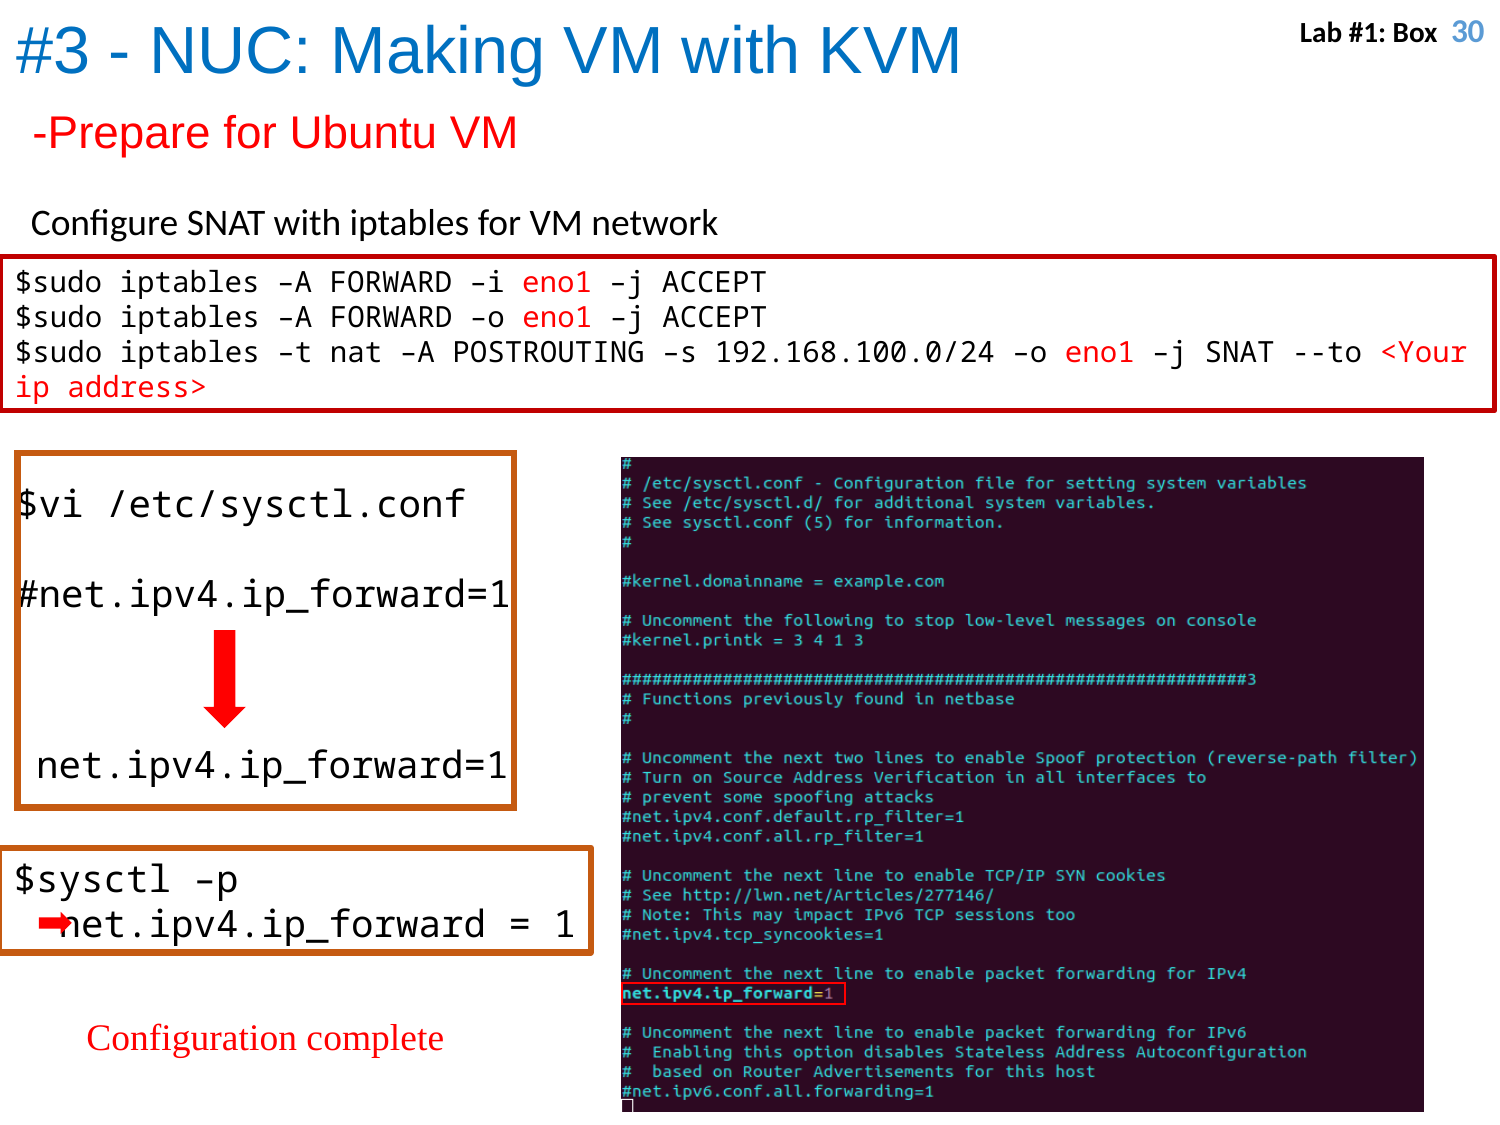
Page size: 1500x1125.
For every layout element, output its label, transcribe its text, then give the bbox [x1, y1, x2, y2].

text_box Configure SNAT with iptables for VM network [16, 190, 734, 251]
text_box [621, 457, 1424, 1112]
text_box #3 - NUC: Making VM with KVM [1, 0, 1210, 95]
text_box $sudo iptables –A FORWARD –i eno1 –j ACCEPT $sudo iptables –A FORWARD –o eno1 –j ACCEPT $sudo iptables –t nat –A POSTROUTING –s 192.168.100.0/24 –o eno1 –j SNAT --to <Your ip address> [0, 256, 1495, 411]
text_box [17, 452, 514, 808]
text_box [20, 847, 570, 954]
text_box Configuration complete [71, 1005, 460, 1065]
text_box -Prepare for Ubuntu VM [17, 94, 534, 165]
slide_number Lab #1: Box 30 [1210, 0, 1500, 60]
